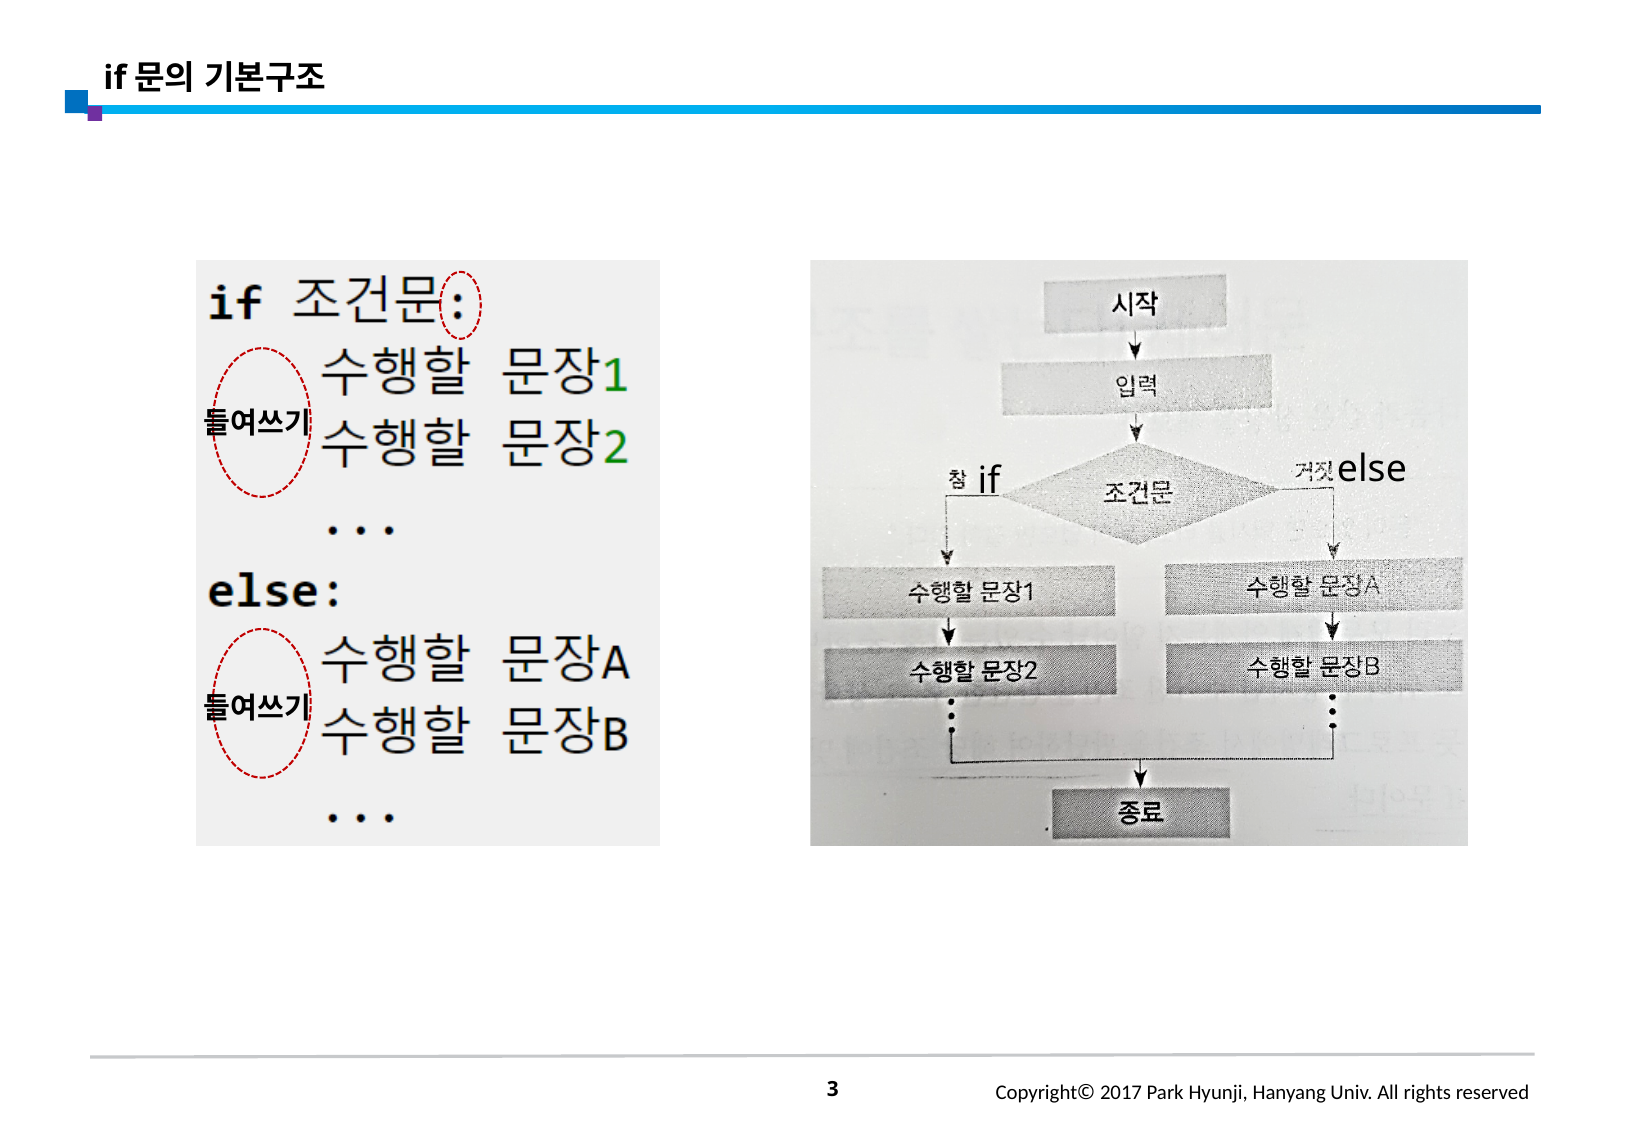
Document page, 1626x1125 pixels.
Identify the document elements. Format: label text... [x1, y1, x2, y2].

text_box 들여쓰기 [189, 397, 196, 447]
picture [196, 260, 660, 846]
picture [810, 224, 1468, 882]
text_box if문의 기본구조 [81, 48, 349, 104]
text_box 들여쓰기 [189, 682, 196, 732]
